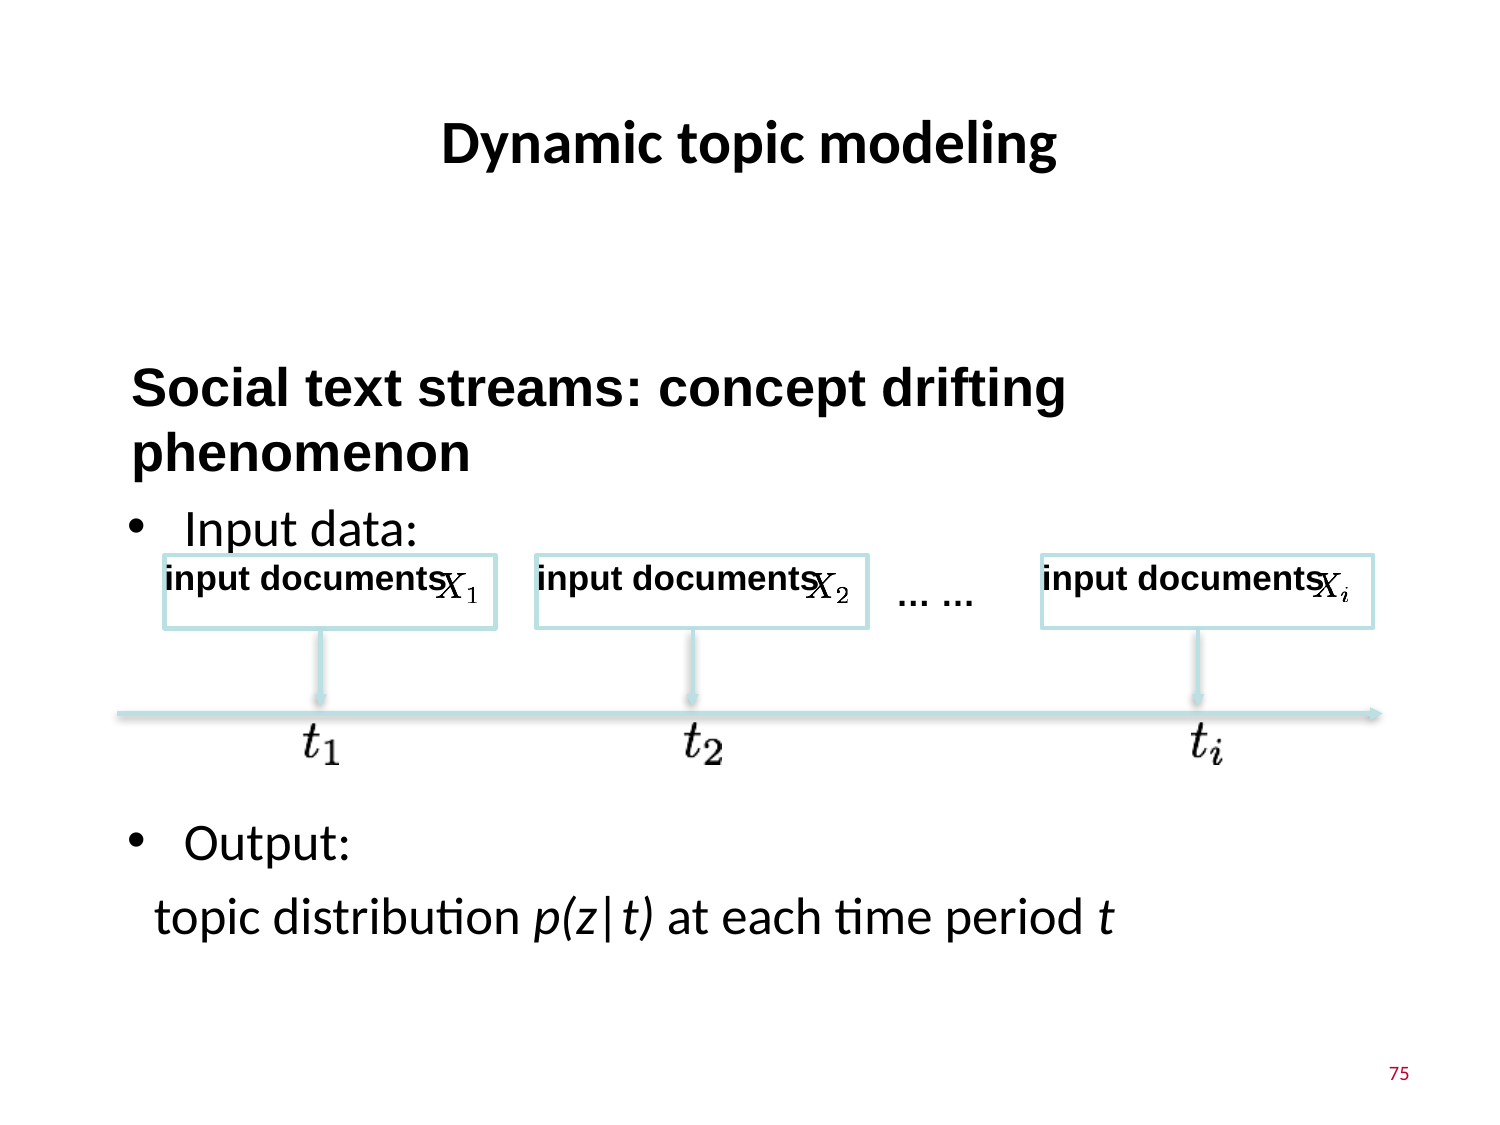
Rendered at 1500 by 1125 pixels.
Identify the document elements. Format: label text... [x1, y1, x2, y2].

text_box input documents [536, 555, 868, 629]
title Dynamic topic modeling [75, 45, 1425, 233]
text_box … … [888, 564, 1022, 622]
picture [1191, 721, 1224, 765]
text_box [1191, 629, 1205, 707]
list Input data: Output: topic distribution p(z|t) at each time period t [112, 412, 1325, 1025]
text_box [314, 629, 327, 707]
picture [1313, 573, 1348, 602]
text_box Social text streams: concept drifting phenomenon [123, 345, 1377, 490]
slide_number 75 [1074, 1042, 1425, 1103]
text_box [686, 629, 699, 707]
text_box [117, 707, 1383, 720]
text_box input documents [164, 555, 496, 629]
text_box input documents [1041, 555, 1373, 629]
picture [436, 572, 478, 603]
picture [806, 572, 849, 603]
picture [301, 722, 340, 766]
picture [682, 721, 722, 765]
